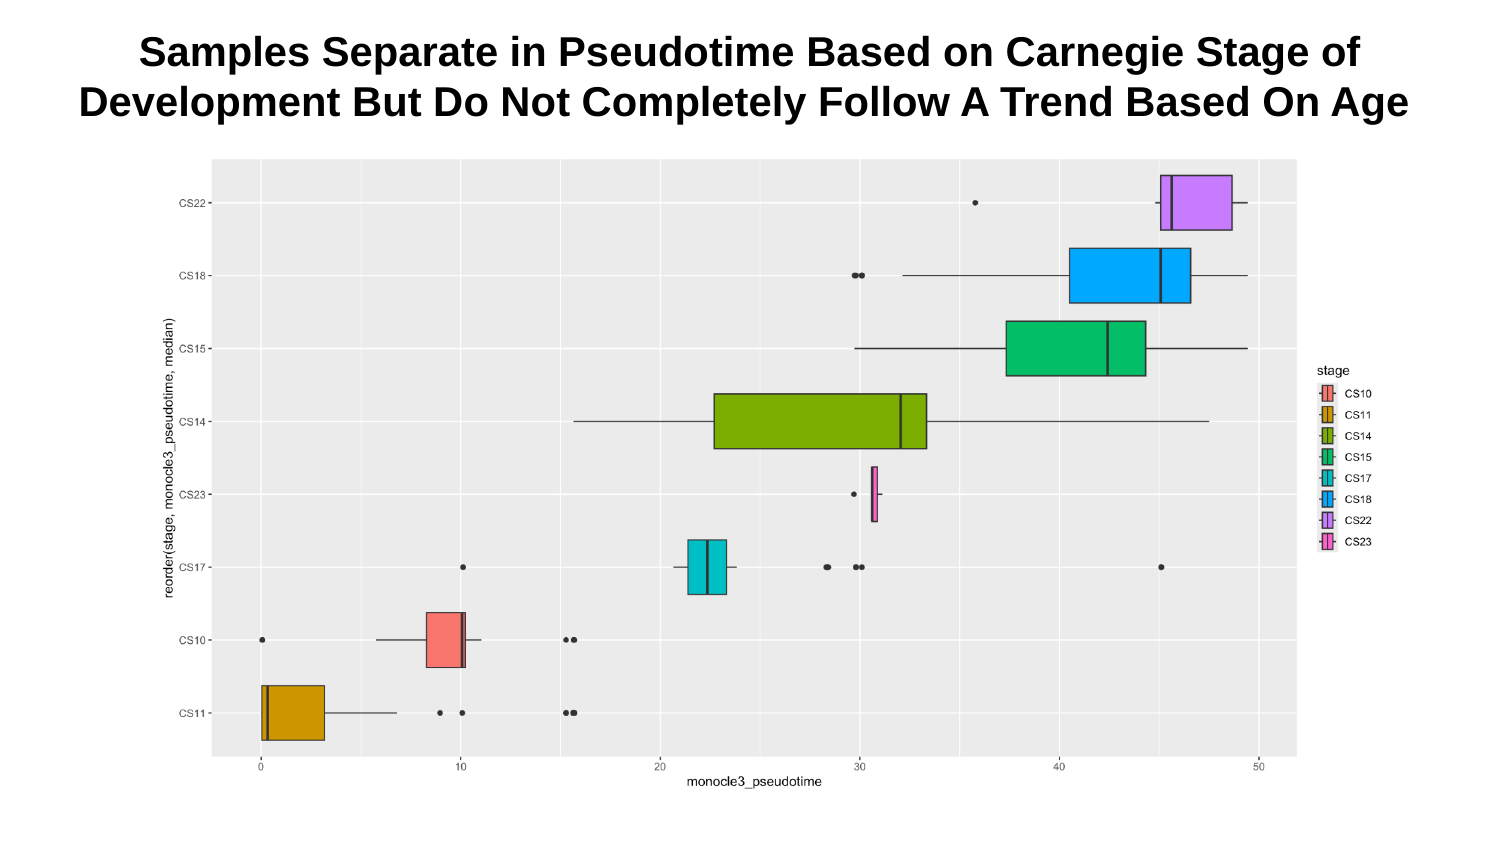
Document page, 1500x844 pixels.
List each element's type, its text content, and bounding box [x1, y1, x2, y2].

picture [155, 152, 1386, 795]
text_box Samples Separate in Pseudotime Based on Carnegie Stage of Development But Do Not Completely Follow A Trend Based On Age [39, 17, 1461, 131]
